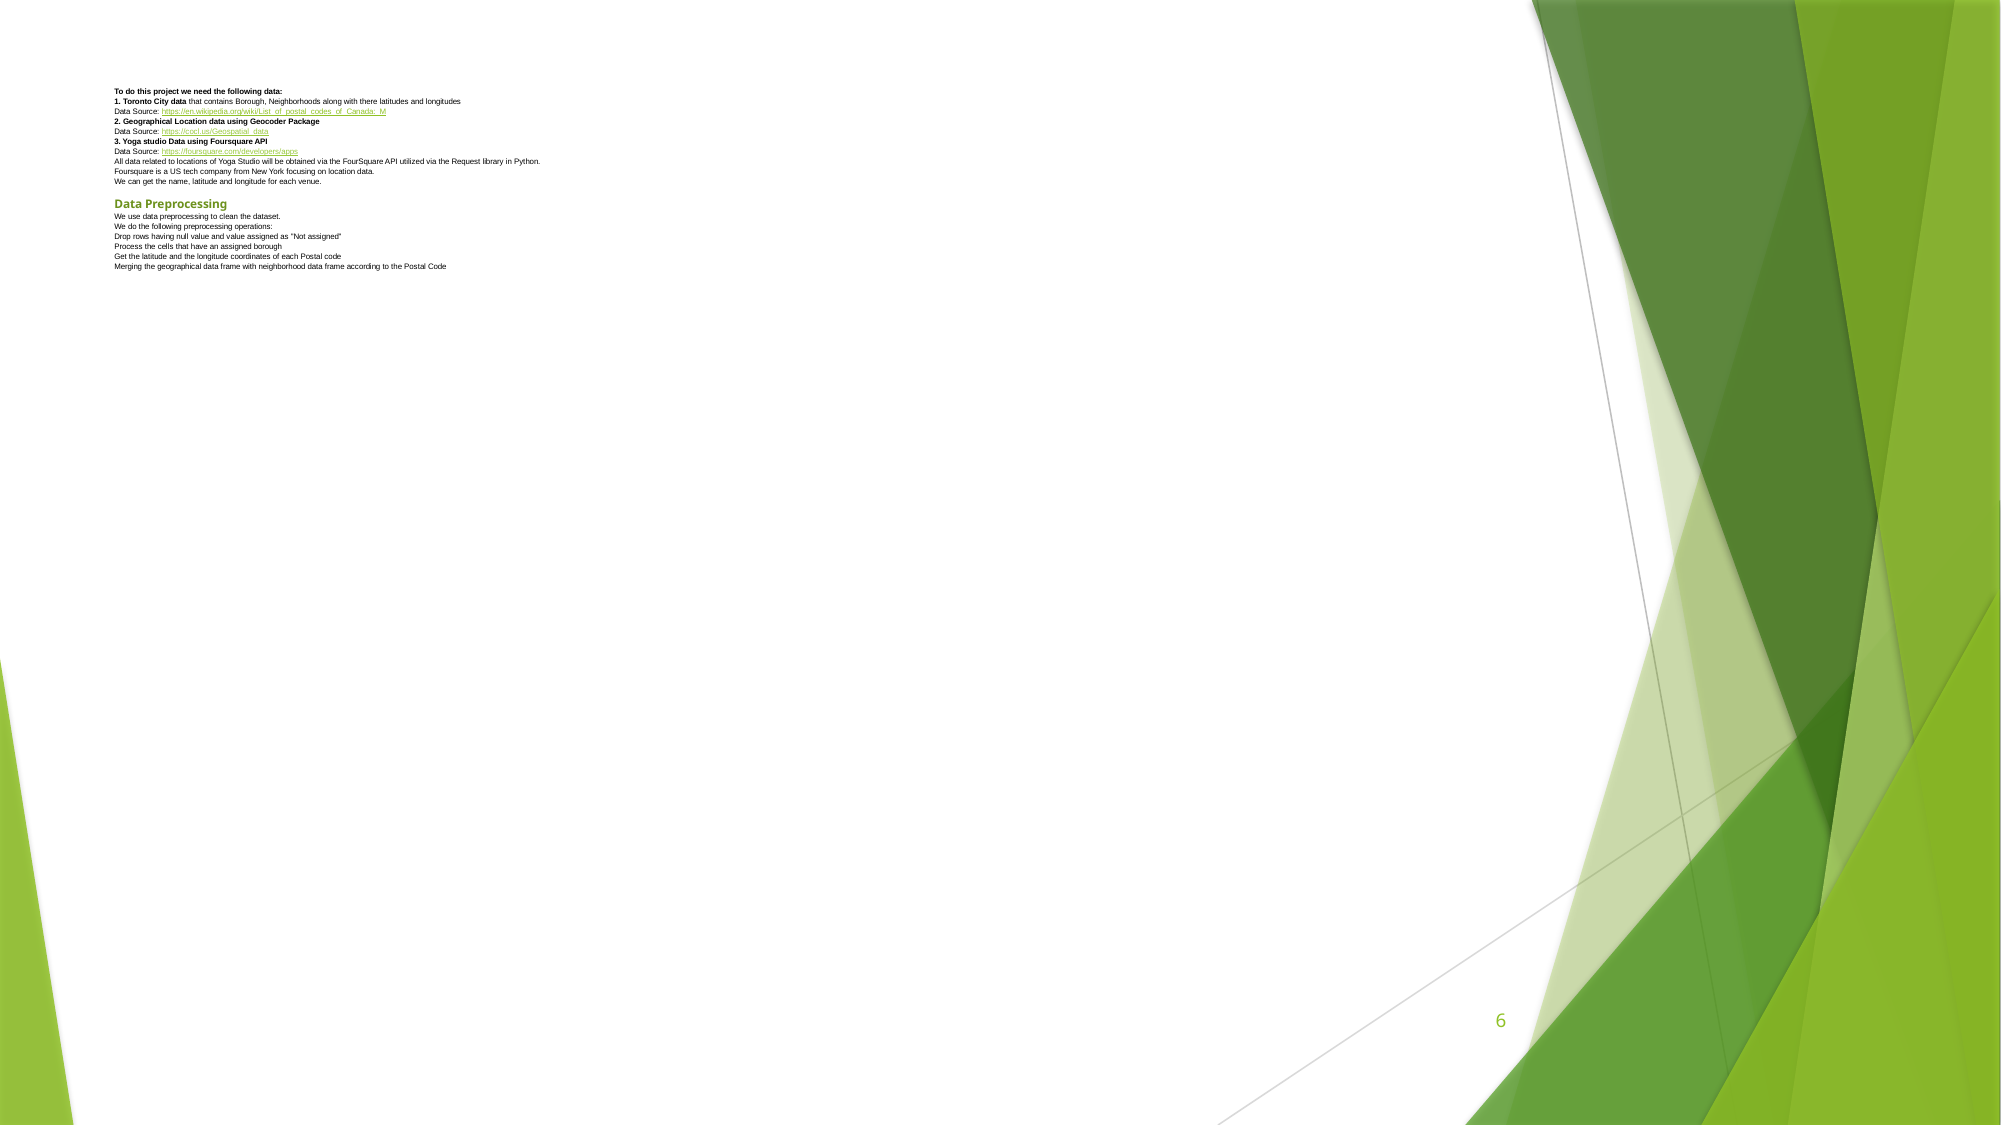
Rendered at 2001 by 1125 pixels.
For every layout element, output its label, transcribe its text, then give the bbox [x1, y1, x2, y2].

title To do this project we need the following data: 1. Toronto City data that contains Borough, Neighborhoods along with there latitudes and longitudes Data Source: https://en.wikipedia.org/wiki/List_of_postal_codes_of_Canada:_M 2. Geographical Location data using Geocoder Package Data Source: https://cocl.us/Geospatial_data 3. Yoga studio Data using Foursquare API Data Source: https://foursquare.com/developers/apps All data related to locations of Yoga Studio will be obtained via the FourSquare API utilized via the Request library in Python. Foursquare is a US tech company from New York focusing on location data. We can get the name, latitude and longitude for each venue. Data Preprocessing We use data preprocessing to clean the dataset. We do the following preprocessing operations: Drop rows having null value and value assigned as "Not assigned" Process the cells that have an assigned borough Get the latitude and the longitude coordinates of each Postal code Merging the geographical data frame with neighborhood data frame according to the Postal Code [99, 78, 1510, 295]
slide_number 6 [1409, 991, 1522, 1051]
